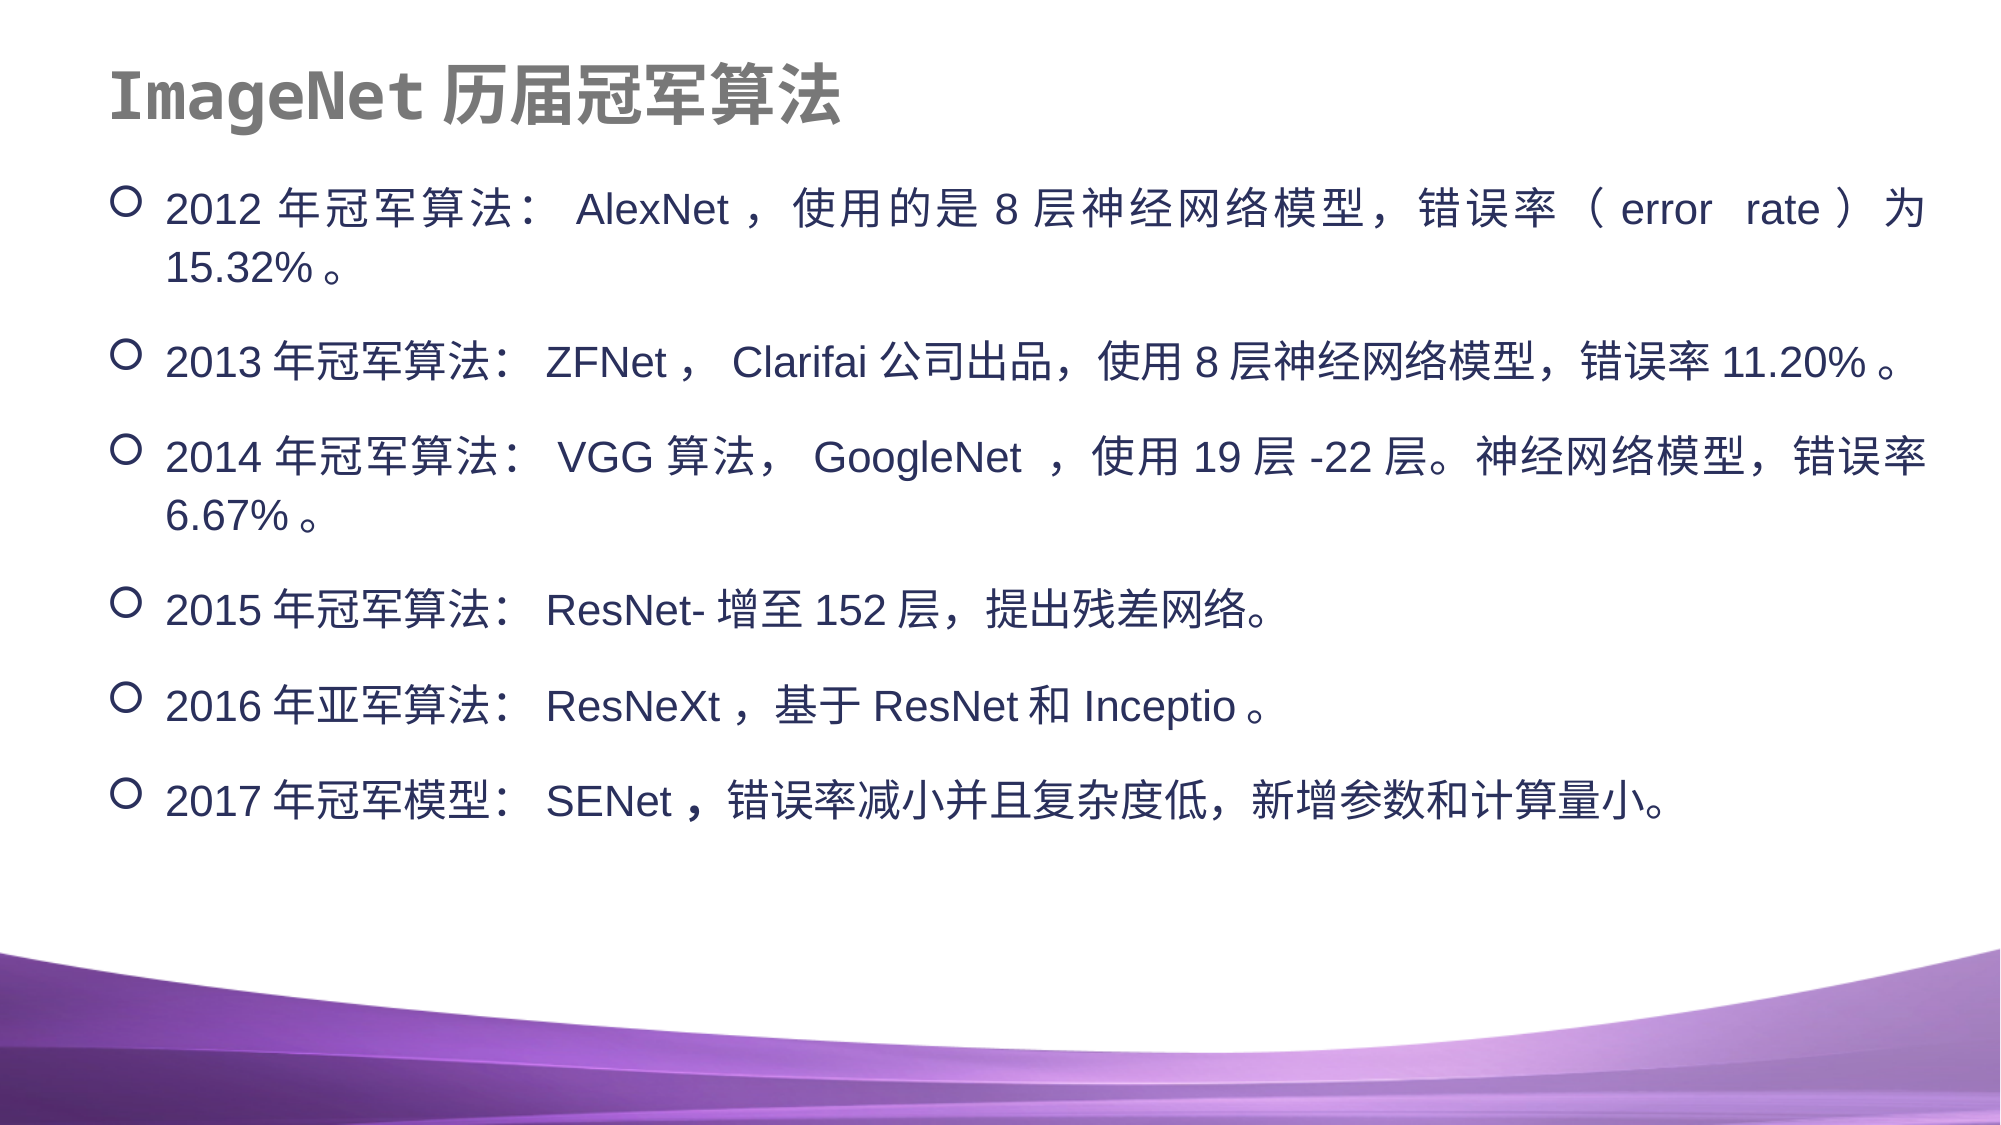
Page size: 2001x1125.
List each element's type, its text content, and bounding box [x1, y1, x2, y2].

title ImageNet历届冠军算法 [91, 26, 1906, 142]
list 2012年冠军算法：AlexNet，使用的是8层神经网络模型，错误率（error rate）为15.32%。 2013年冠军算法：ZFNet，Clarifai公司出品，使用8层神经网络模型，错误率11.20%。 2014年冠军算法：VGG算法，GoogleNet ，使用19层-22层。神经网络模型，错误率6.67%。 2015年冠军算法：ResNet-增至152层，提出残差网络。 2016年亚军算法：ResNeXt，基于ResNet和Inceptio。 2017年冠军模型：SENet，错误率减小并且复杂度低，新增参数和计算量小。 [91, 168, 1953, 1021]
picture [0, 943, 2001, 1125]
